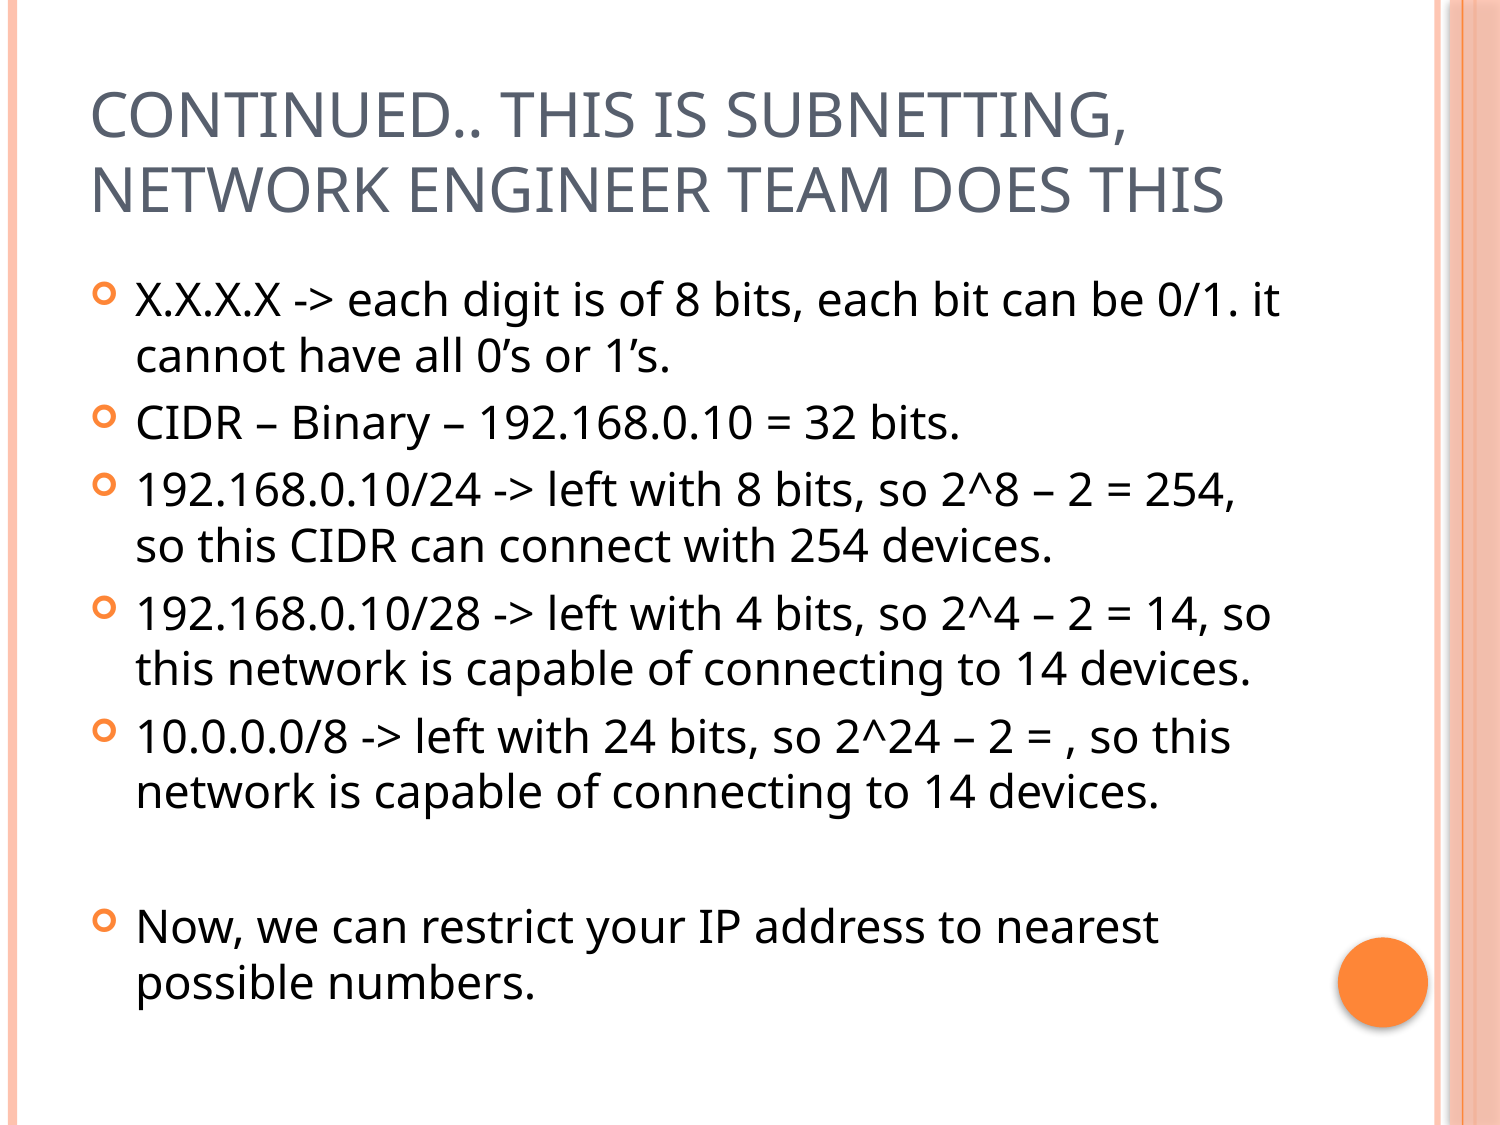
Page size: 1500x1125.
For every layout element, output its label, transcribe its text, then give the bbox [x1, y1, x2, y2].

list X.X.X.X -> each digit is of 8 bits, each bit can be 0/1. it cannot have all 0’s or 1’s. CIDR – Binary – 192.168.0.10 = 32 bits. 192.168.0.10/24 -> left with 8 bits, so 2^8 – 2 = 254, so this CIDR can connect with 254 devices. 192.168.0.10/28 -> left with 4 bits, so 2^4 – 2 = 14, so this network is capable of connecting to 14 devices. 10.0.0.0/8 -> left with 24 bits, so 2^24 – 2 = , so this network is capable of connecting to 14 devices. Now, we can restrict your IP address to nearest possible numbers. [75, 262, 1300, 1062]
title Continued.. This is subnetting, Network engineer team does this [75, 45, 1300, 233]
